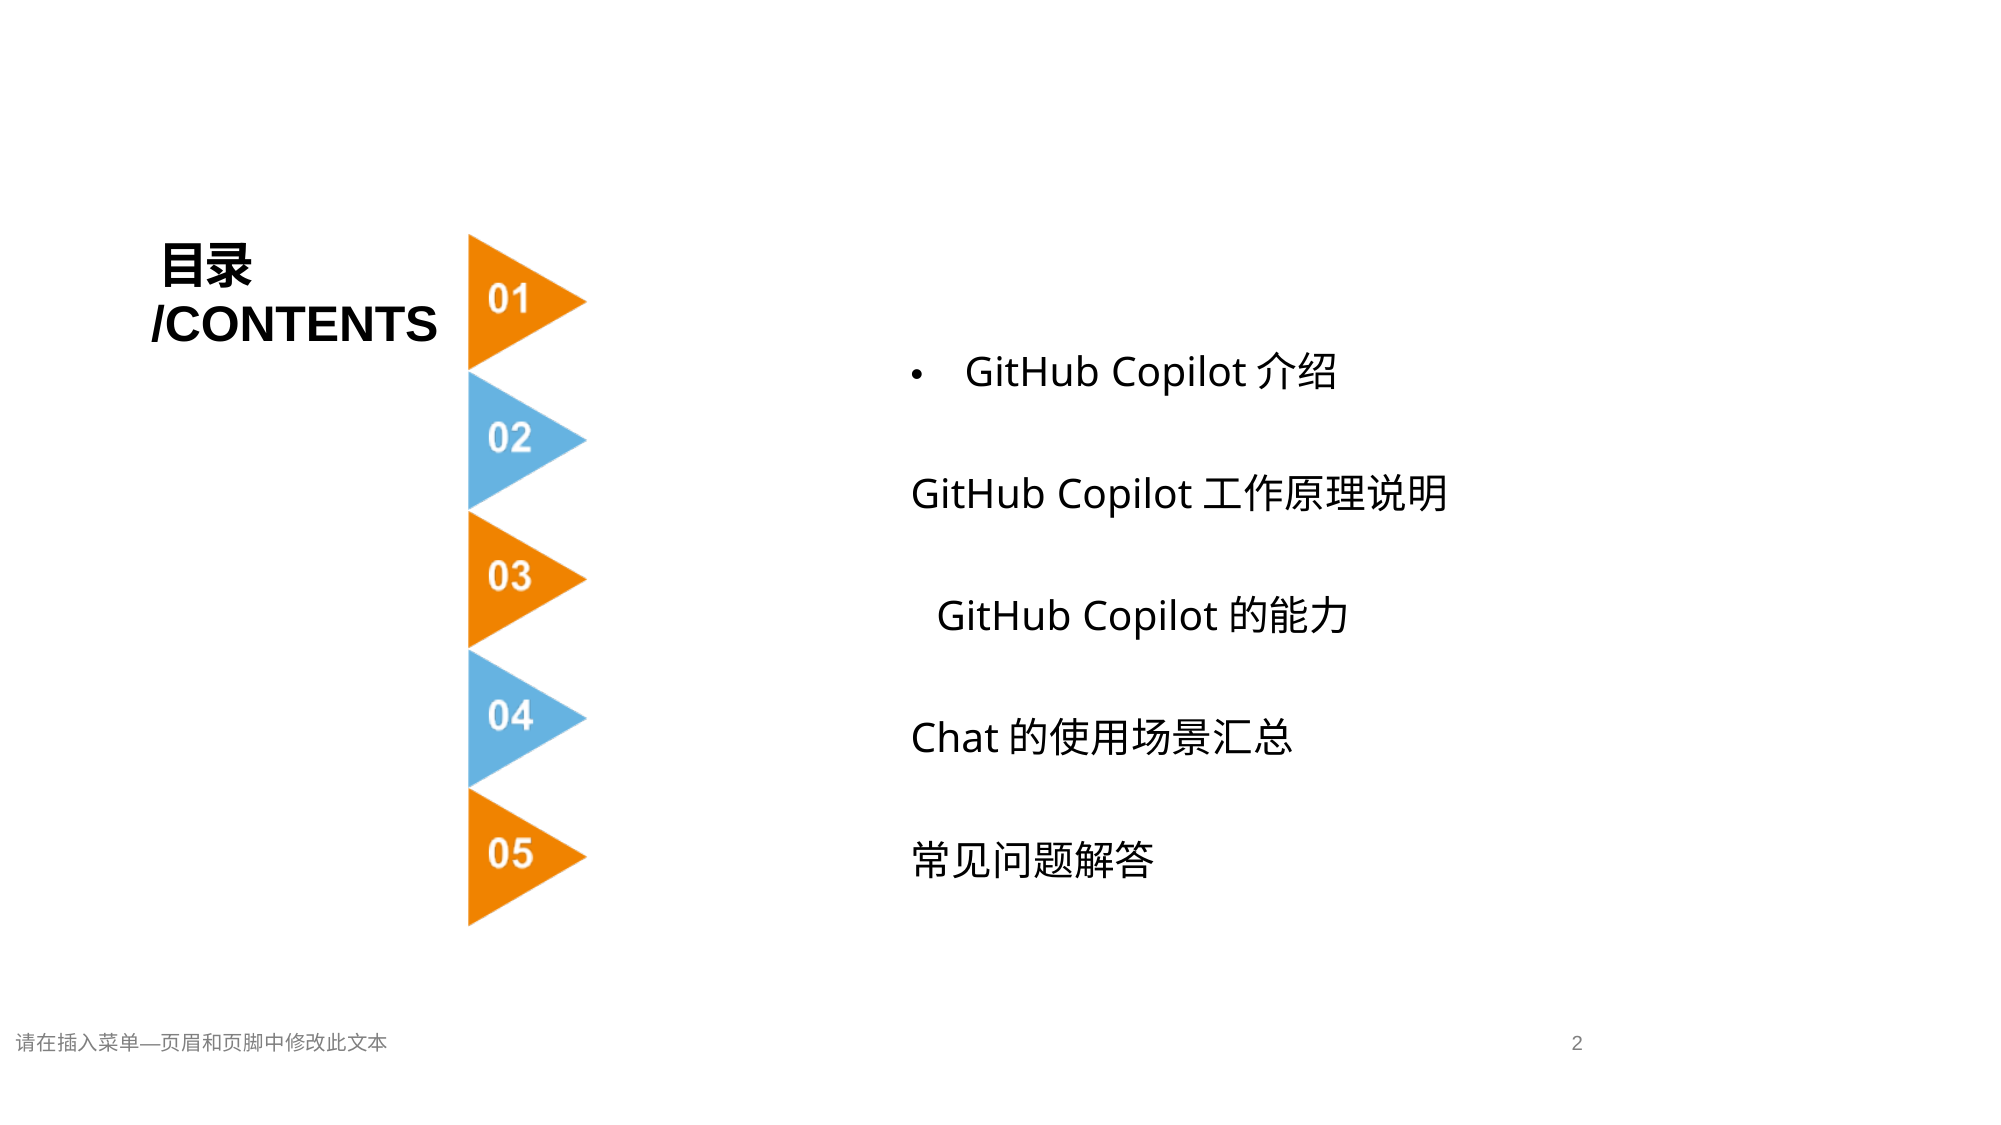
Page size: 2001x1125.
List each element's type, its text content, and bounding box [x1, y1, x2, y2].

text_box • GitHub Copilot介绍 GitHub Copilot工作原理说明 GitHub Copilot的能力 Chat的使用场景汇总 常见问题解答 [466, 231, 1574, 930]
text_box 目录 /CONTENTS [149, 228, 442, 352]
text_box 请在插入菜单—页眉和页脚中修改此文本 2 [14, 1025, 1987, 1055]
picture [467, 232, 588, 927]
